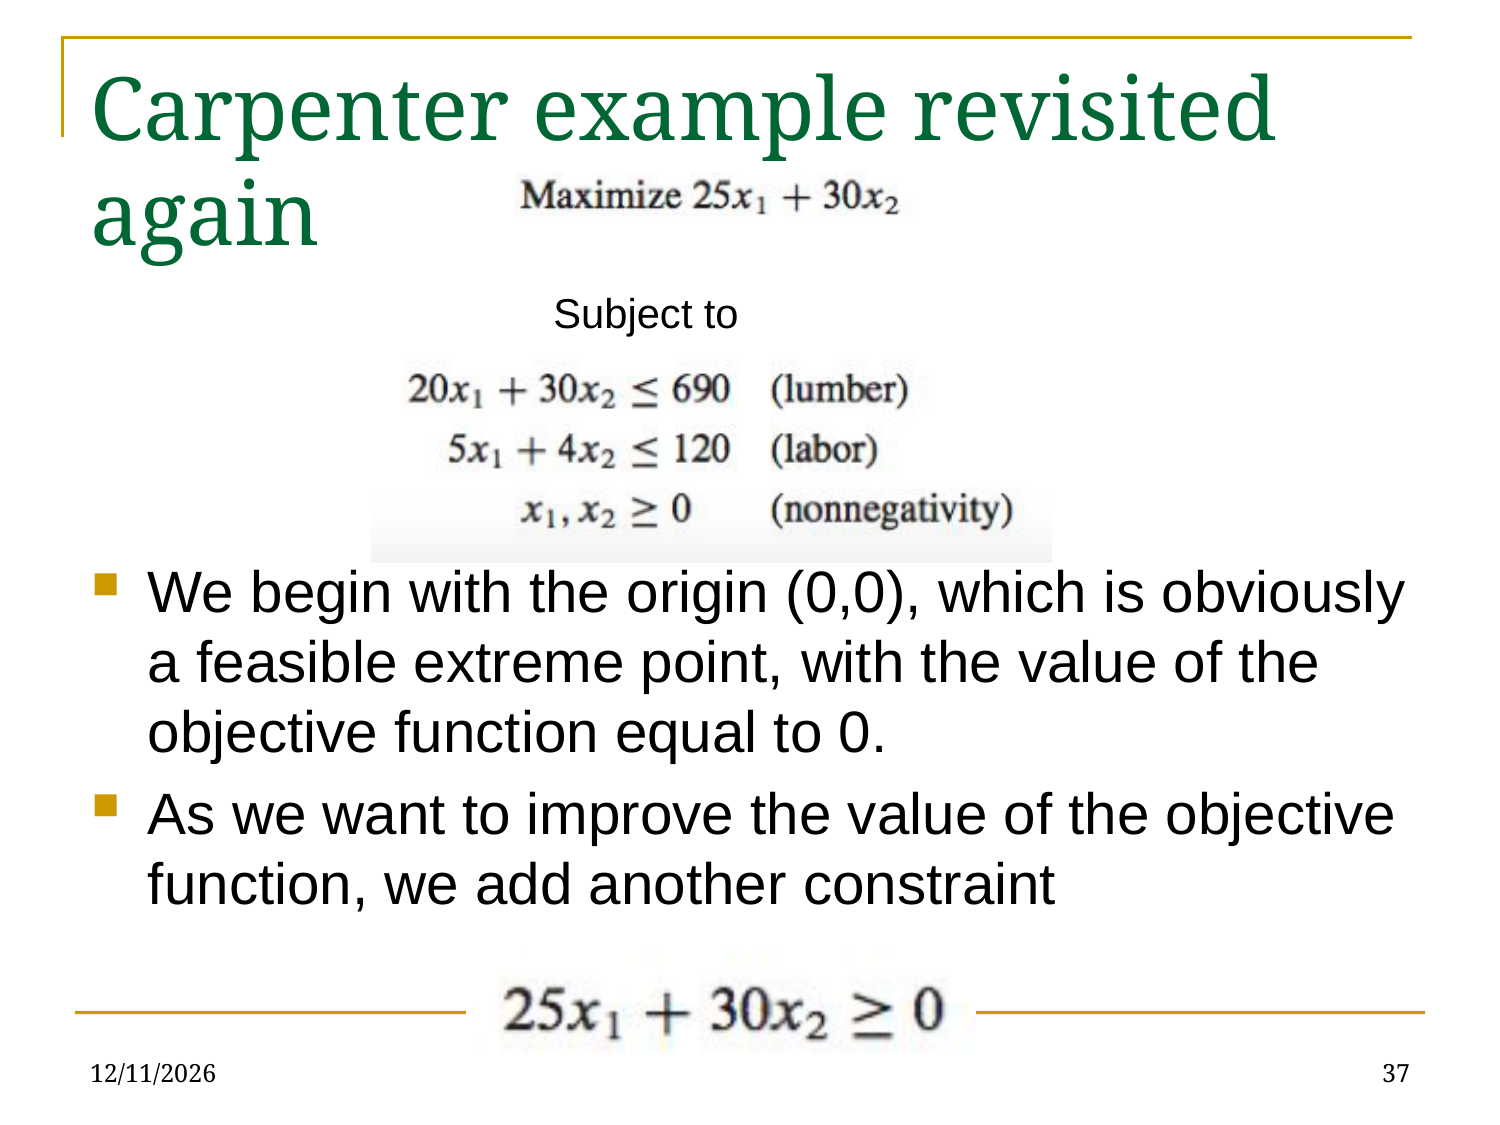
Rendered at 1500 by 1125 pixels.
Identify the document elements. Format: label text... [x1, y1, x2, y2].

picture [466, 940, 976, 1068]
list We begin with the origin (0,0), which is obviously a feasible extreme point, with the value of the objective function equal to 0. As we want to improve the value of the objective function, we add another constraint [76, 219, 1427, 964]
title Carpenter example revisited again [75, 45, 1425, 233]
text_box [371, 172, 1052, 563]
slide_number 37 [1074, 1024, 1425, 1100]
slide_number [75, 1024, 425, 1100]
